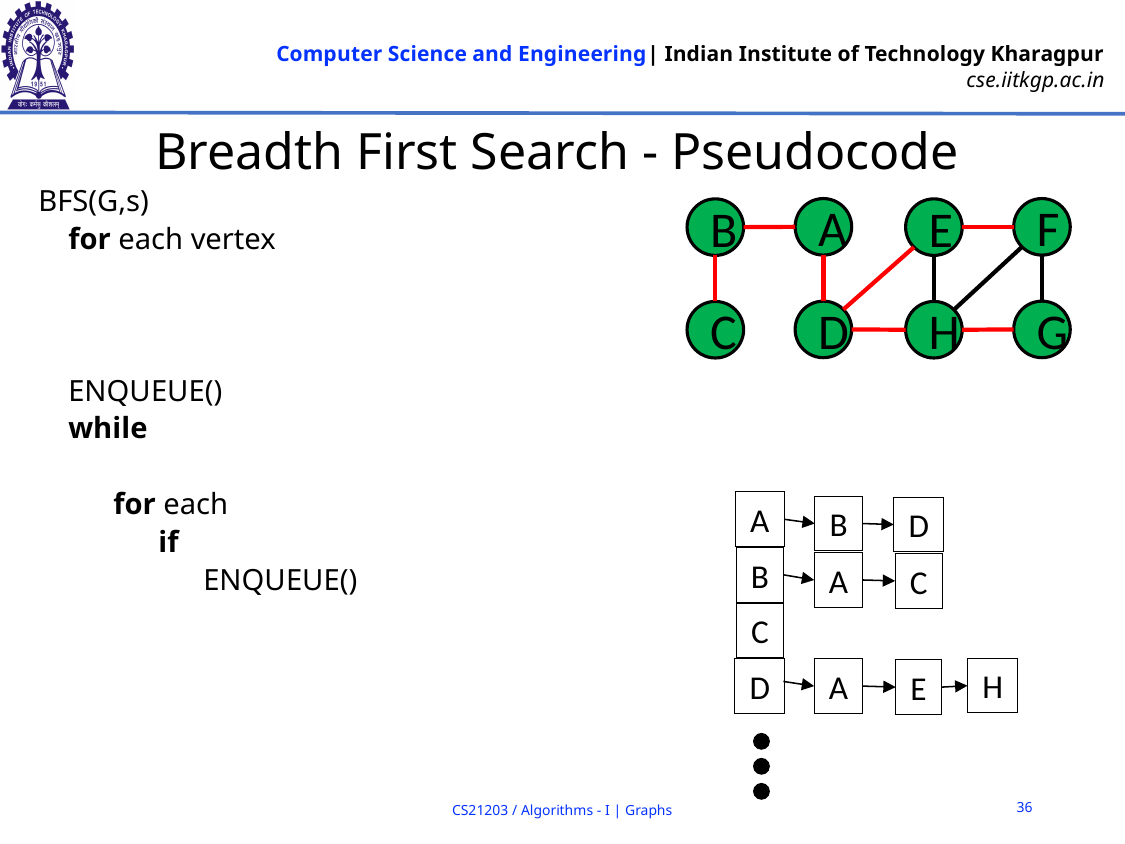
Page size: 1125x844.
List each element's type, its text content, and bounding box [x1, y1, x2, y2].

text_box [753, 782, 770, 800]
text_box A [814, 658, 863, 714]
text_box [753, 757, 770, 775]
slide_number 36 [992, 785, 1048, 831]
footer CS21203 / Algorithms - I | Graphs [185, 787, 940, 833]
text_box E [895, 659, 942, 715]
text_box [687, 198, 1071, 358]
text_box A [735, 491, 785, 547]
text_box B [814, 496, 863, 551]
text_box H [967, 658, 1018, 713]
picture [1, 1, 74, 110]
text_box A [814, 552, 863, 608]
text_box C [895, 553, 943, 609]
text_box [753, 732, 770, 750]
text_box D [893, 497, 944, 552]
text_box D [734, 658, 785, 714]
text_box C [736, 603, 784, 658]
title Breadth First Search - Pseudocode [35, 78, 1078, 221]
text_box B [736, 547, 784, 603]
